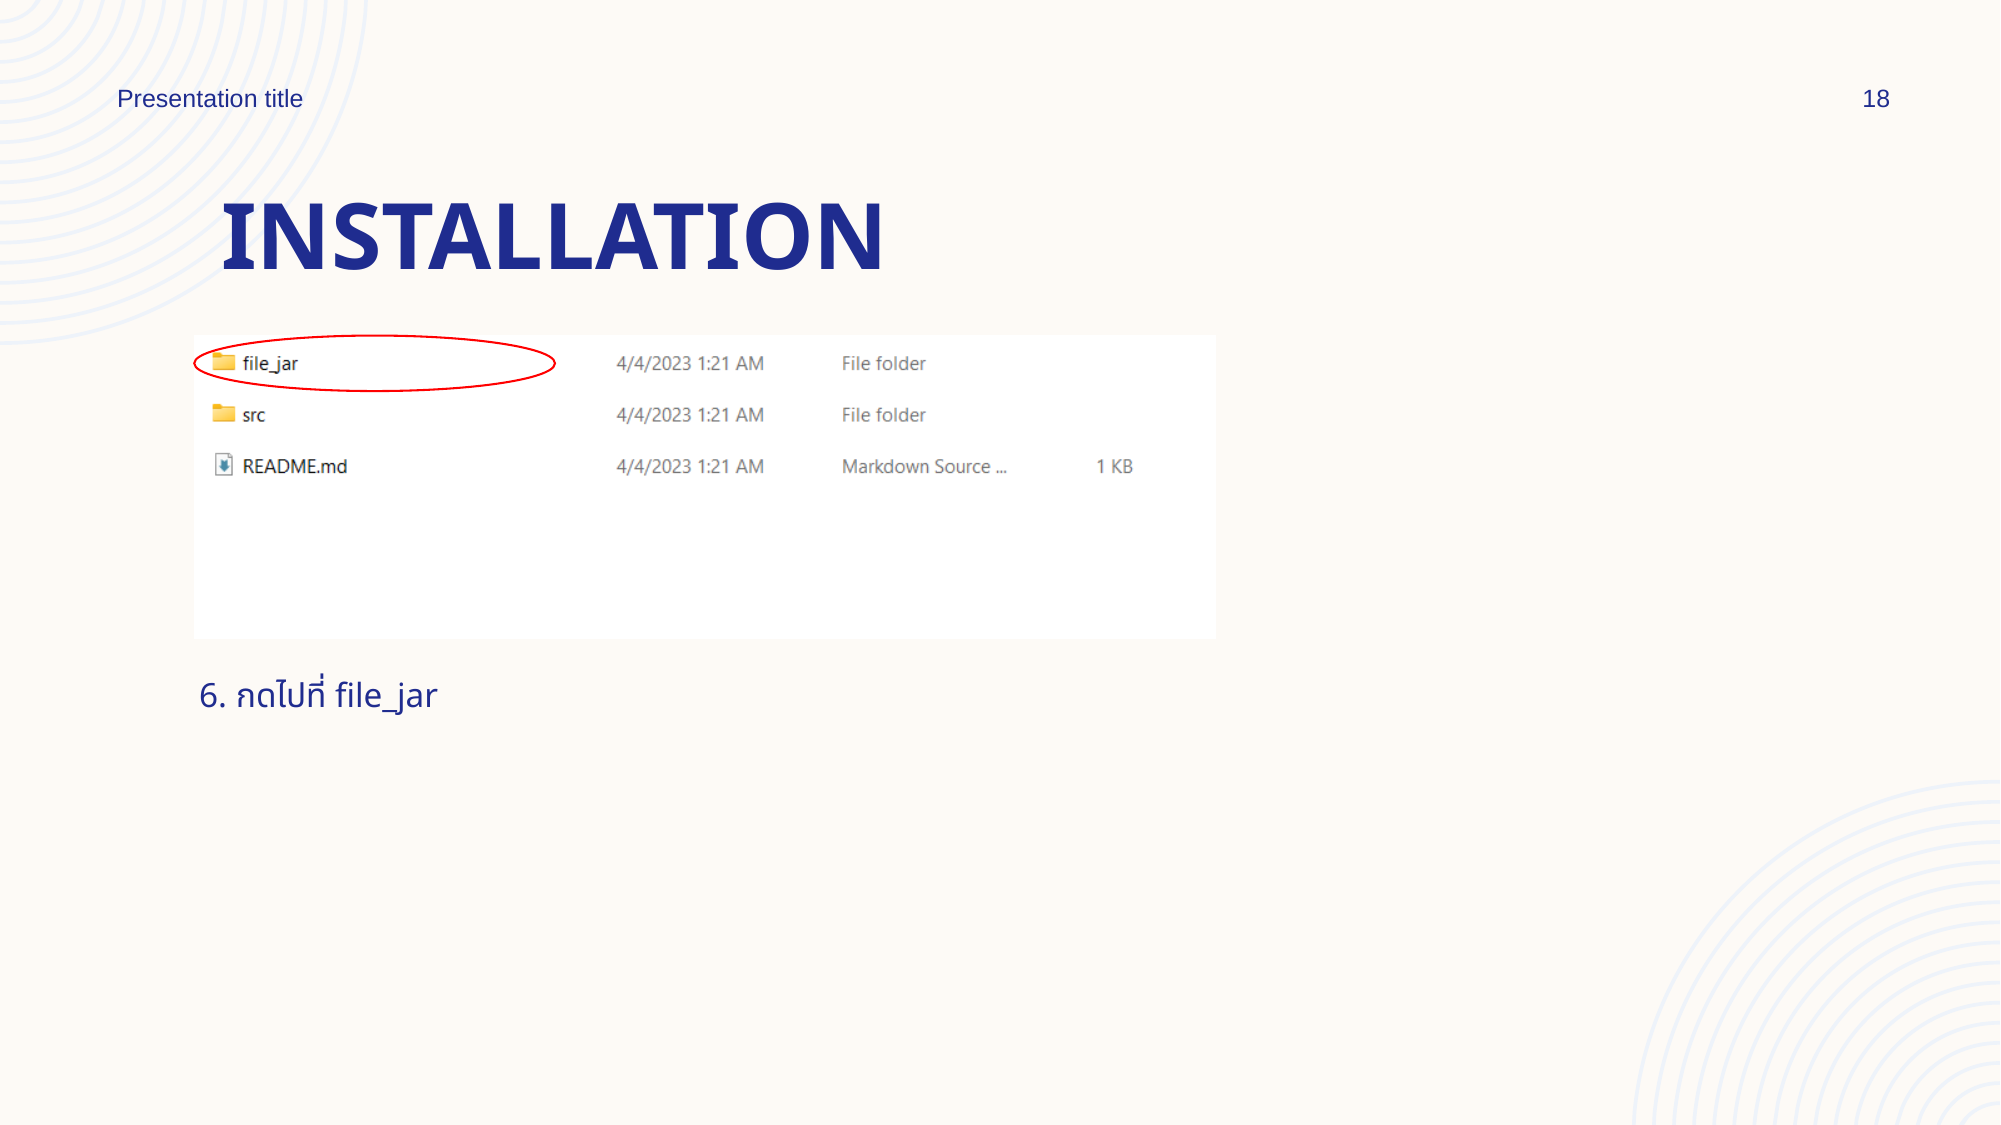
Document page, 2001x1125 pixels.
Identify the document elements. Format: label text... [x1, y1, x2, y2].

footer Presentation title [101, 75, 627, 120]
picture [194, 335, 1216, 639]
text_box 6. กดไปที่ file_jar [184, 666, 968, 1016]
slide_number 18 [1795, 75, 1958, 120]
text_box [101, 538, 886, 888]
text_box Installation [0, 178, 1110, 305]
